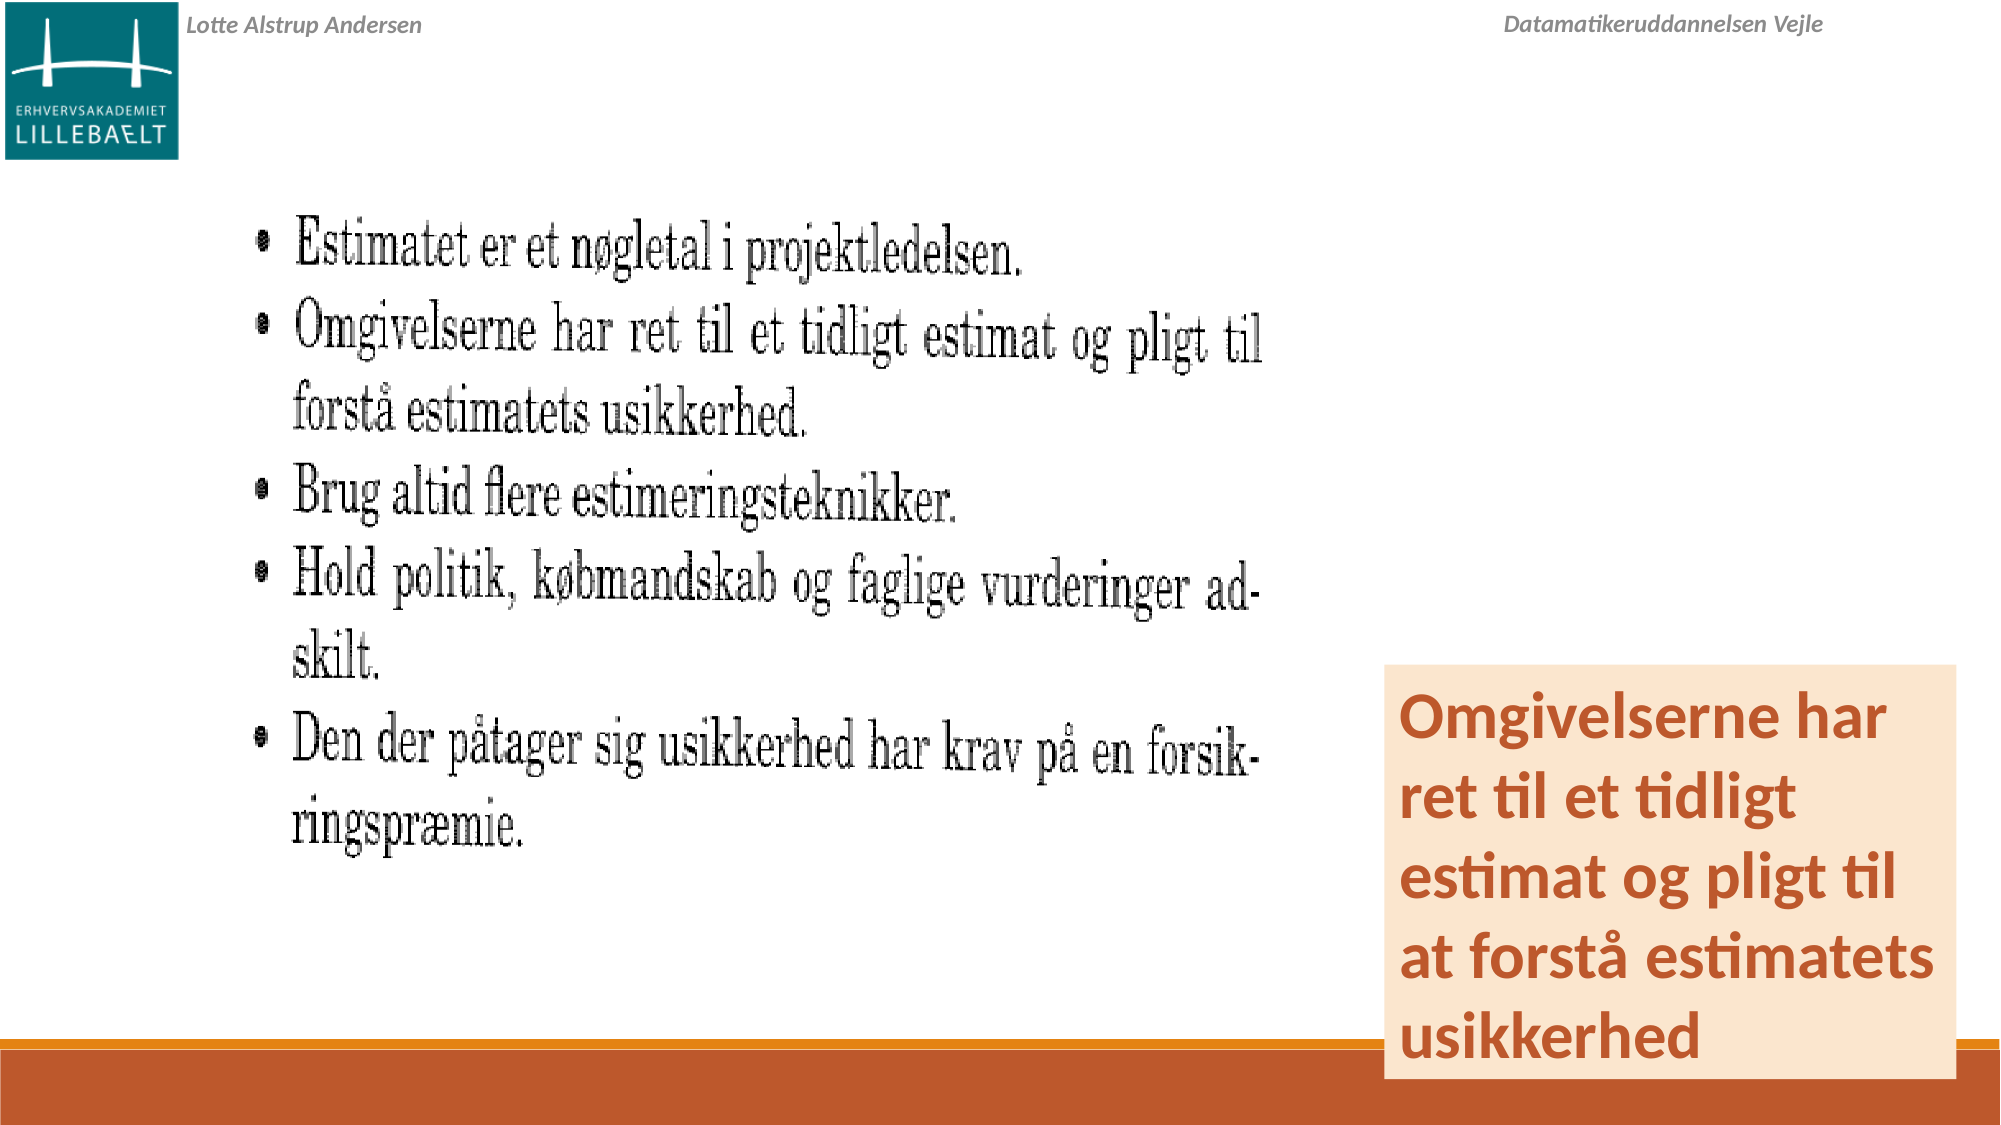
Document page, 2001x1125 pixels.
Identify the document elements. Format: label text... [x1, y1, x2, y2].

picture [4, 1, 180, 161]
text_box Omgivelserne har ret til et tidligt estimat og pligt til at forstå estimatets usikkerhed [1384, 664, 1957, 1080]
picture [225, 201, 1301, 899]
